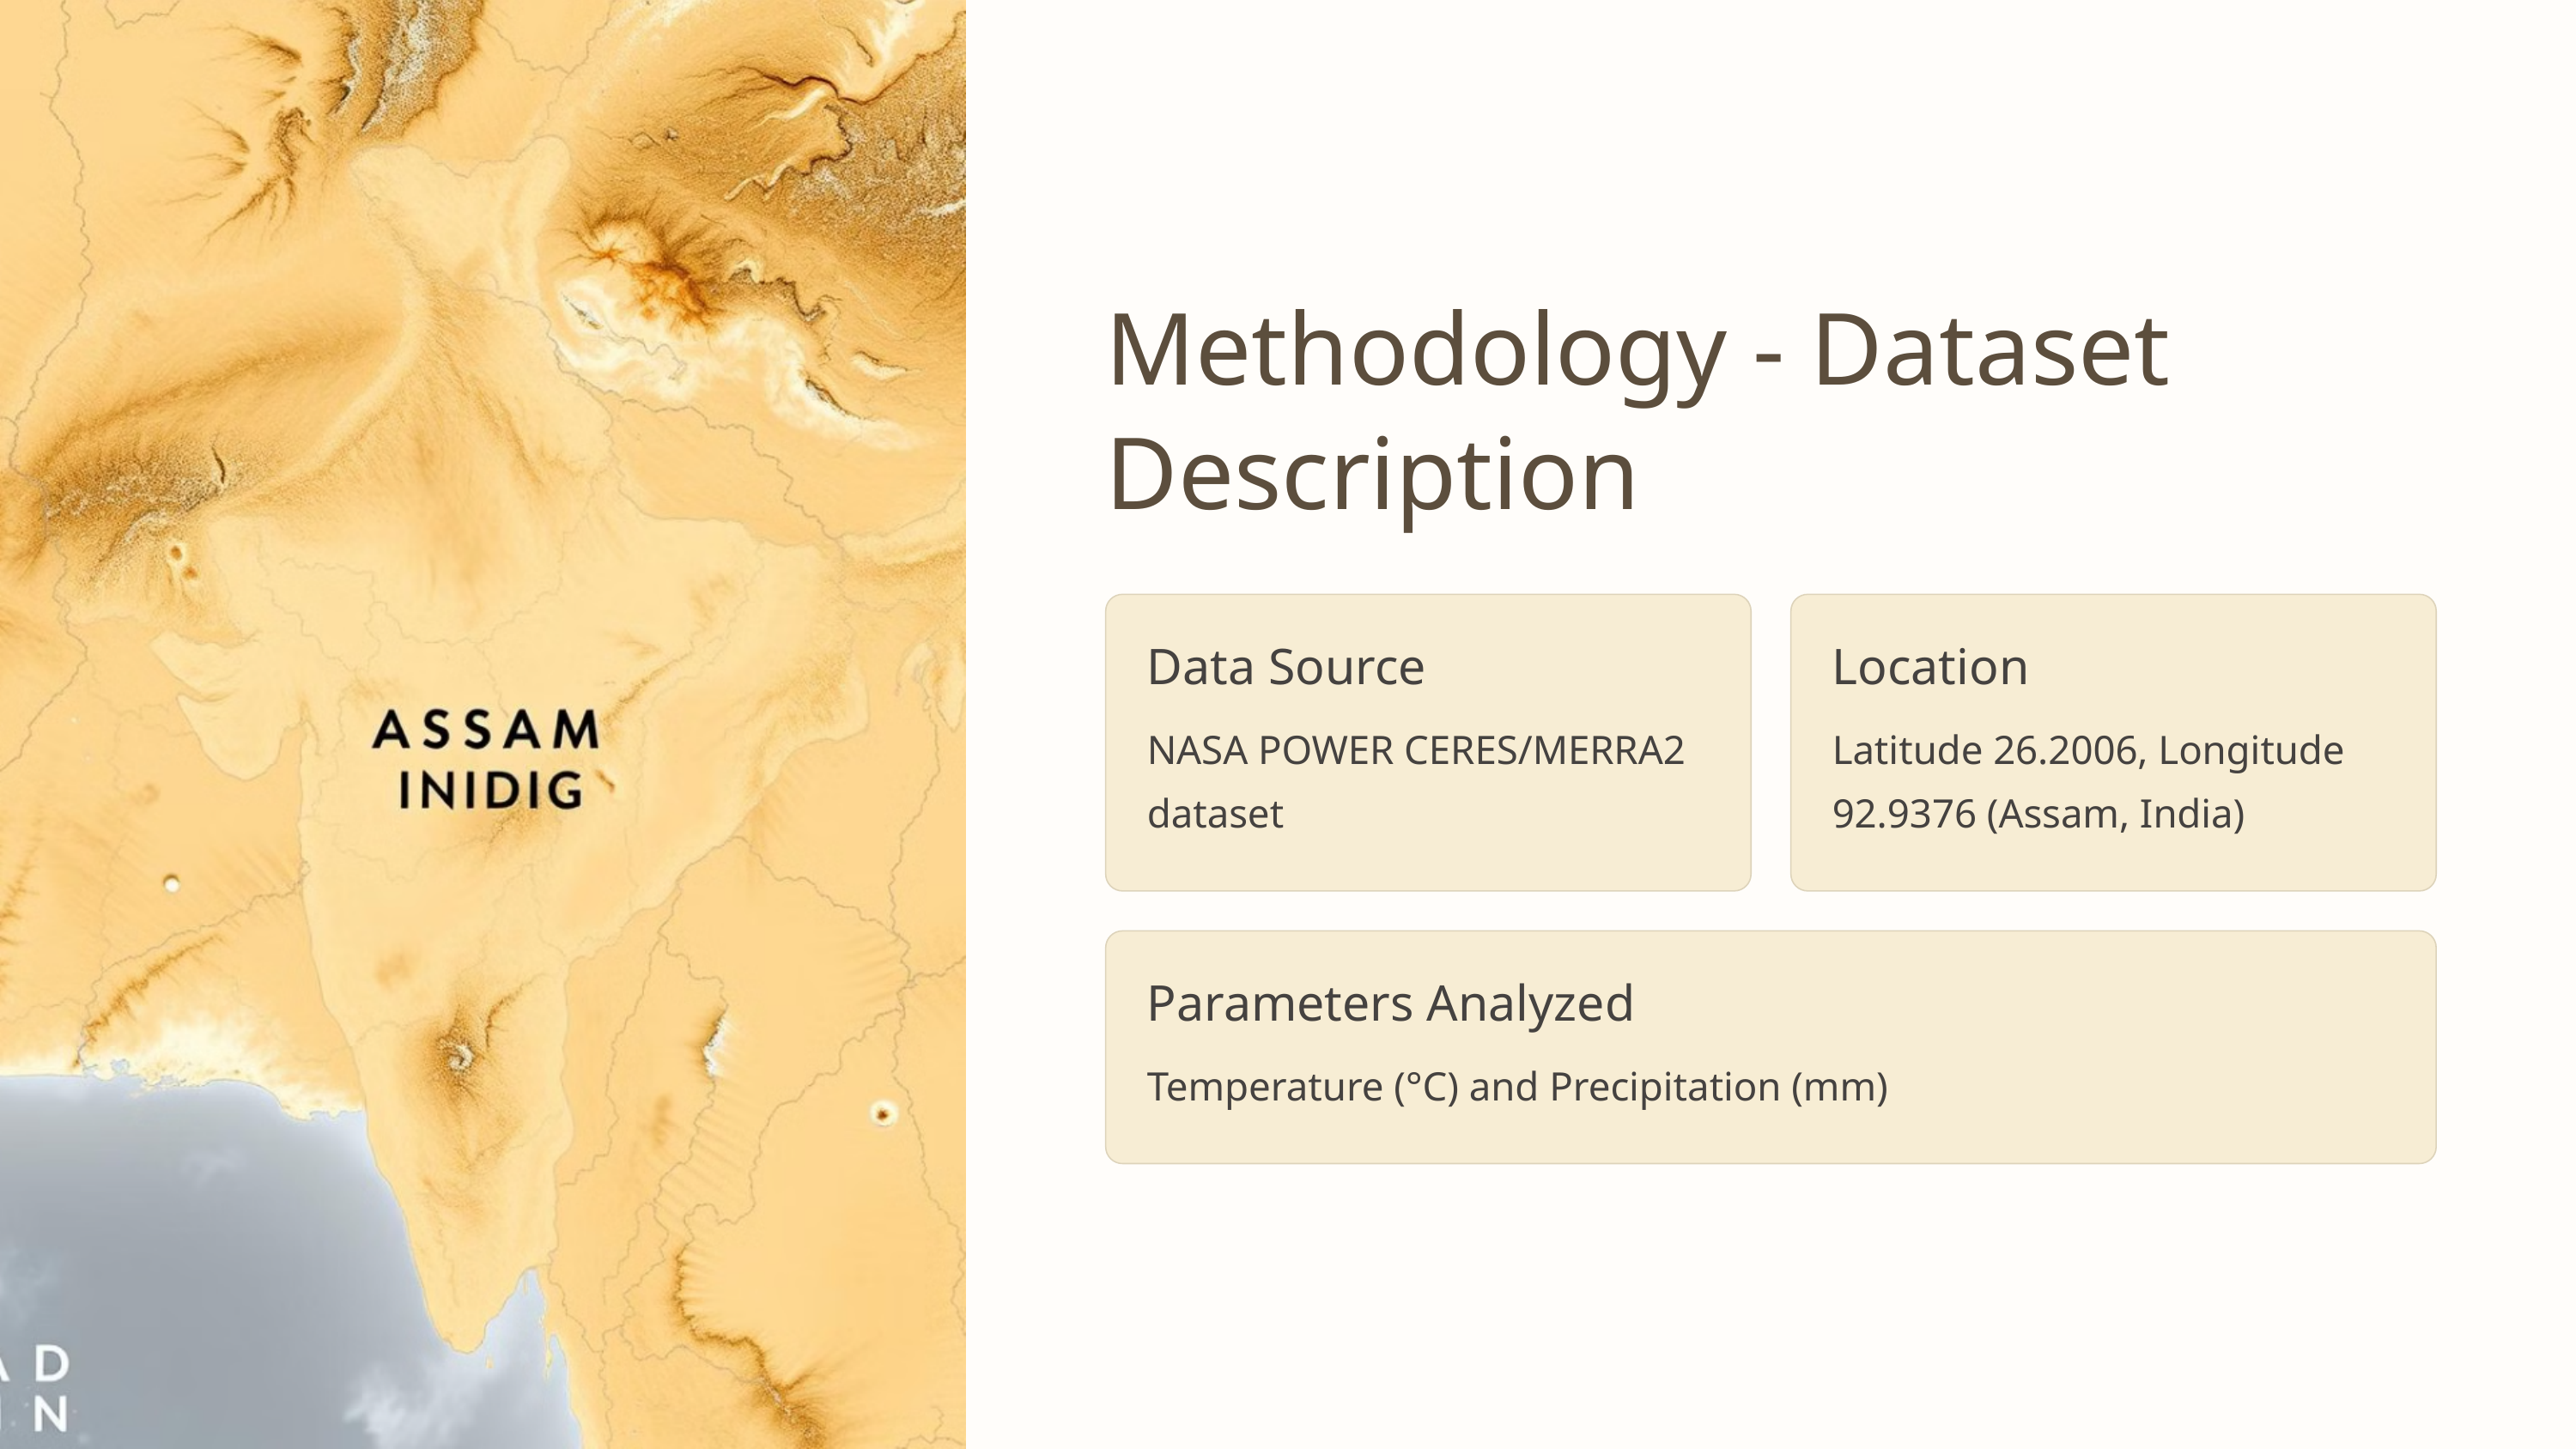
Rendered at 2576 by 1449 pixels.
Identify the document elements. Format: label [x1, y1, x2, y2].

text_box [1789, 593, 2438, 892]
text_box [1104, 930, 2438, 1165]
text_box [1104, 593, 1753, 892]
text_box [0, 0, 2576, 1449]
